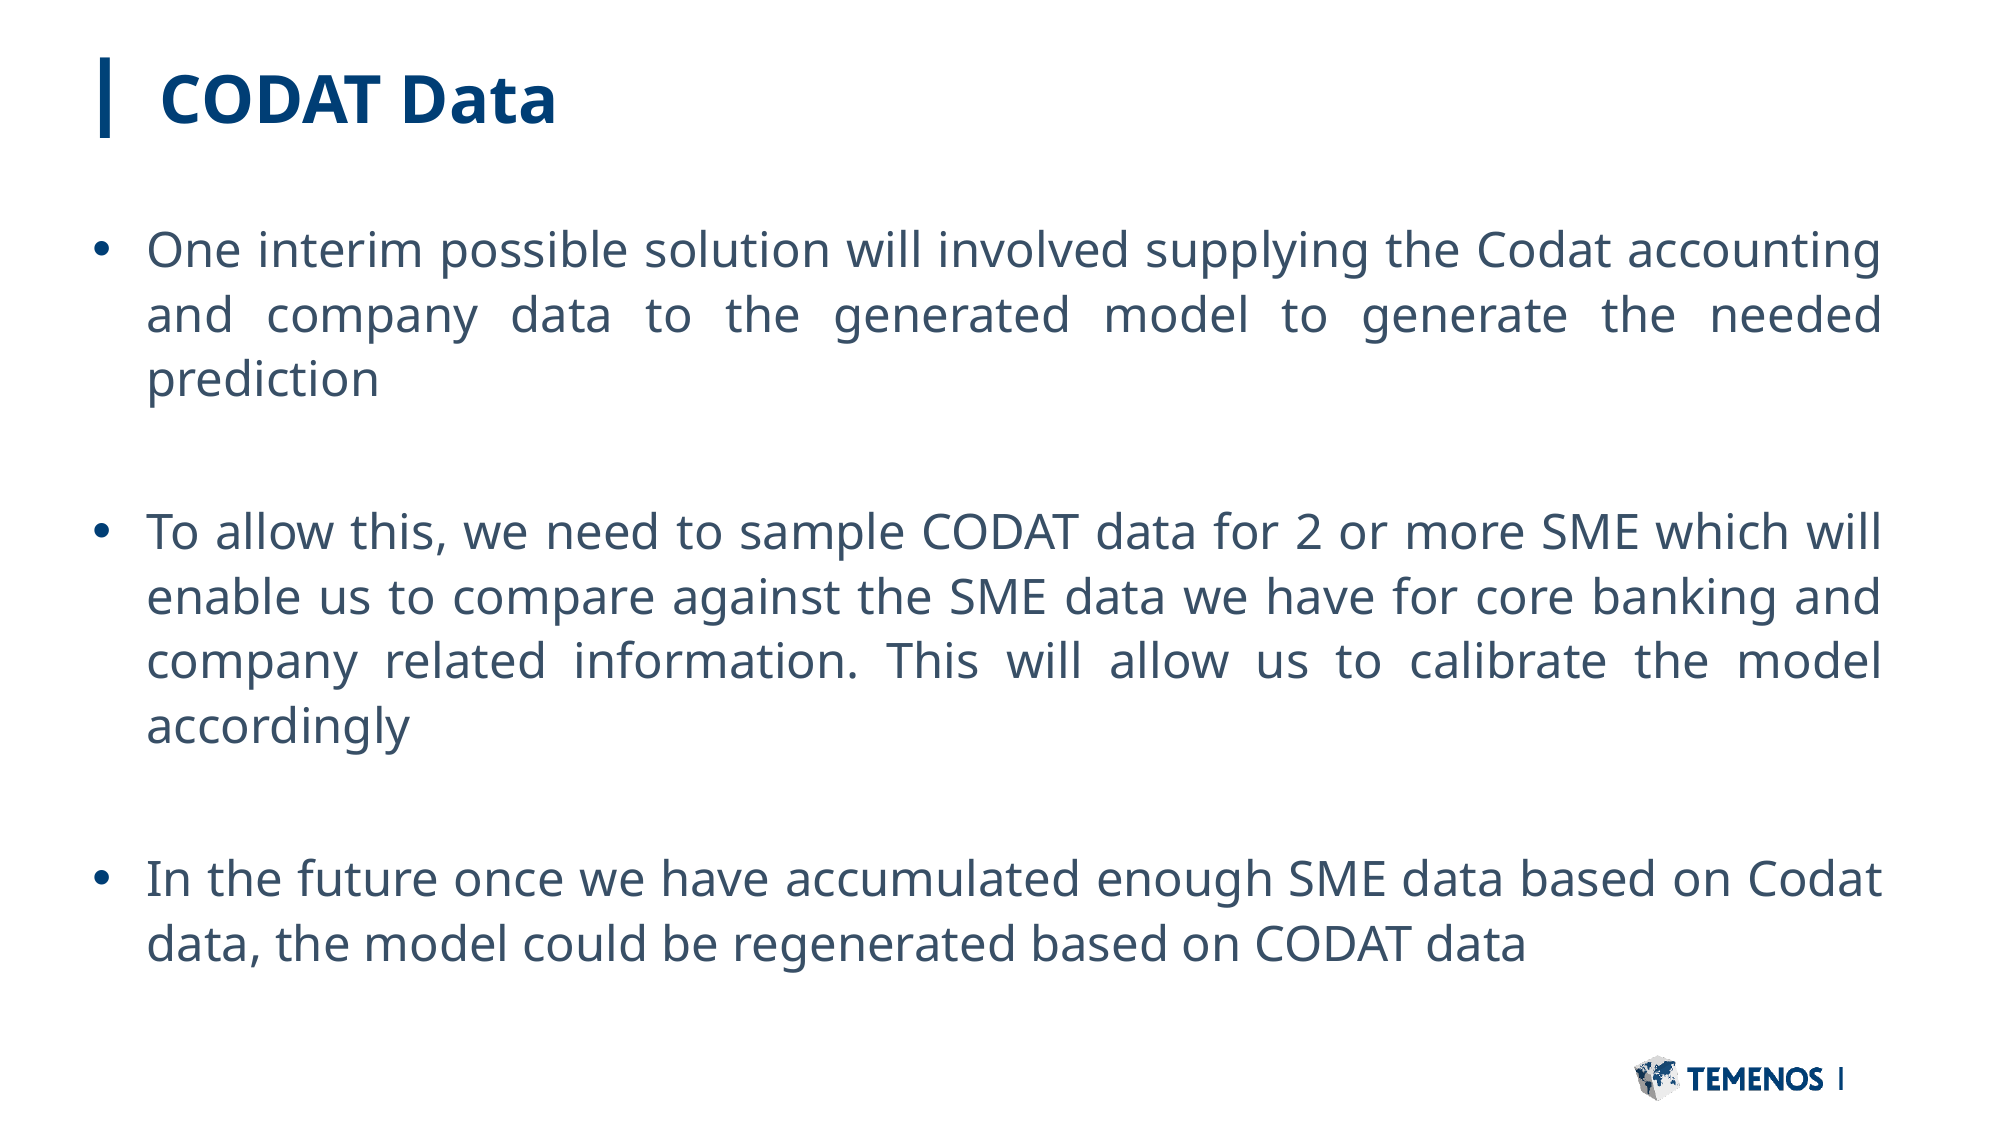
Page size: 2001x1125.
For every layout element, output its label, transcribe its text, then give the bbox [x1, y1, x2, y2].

list One interim possible solution will involved supplying the Codat accounting and company data to the generated model to generate the needed prediction To allow this, we need to sample CODAT data for 2 or more SME which will enable us to compare against the SME data we have for core banking and company related information. This will allow us to calibrate the model accordingly In the future once we have accumulated enough SME data based on Codat data, the model could be regenerated based on CODAT data [77, 205, 1901, 982]
picture [1634, 1055, 1823, 1101]
title CODAT Data [99, 57, 1901, 138]
